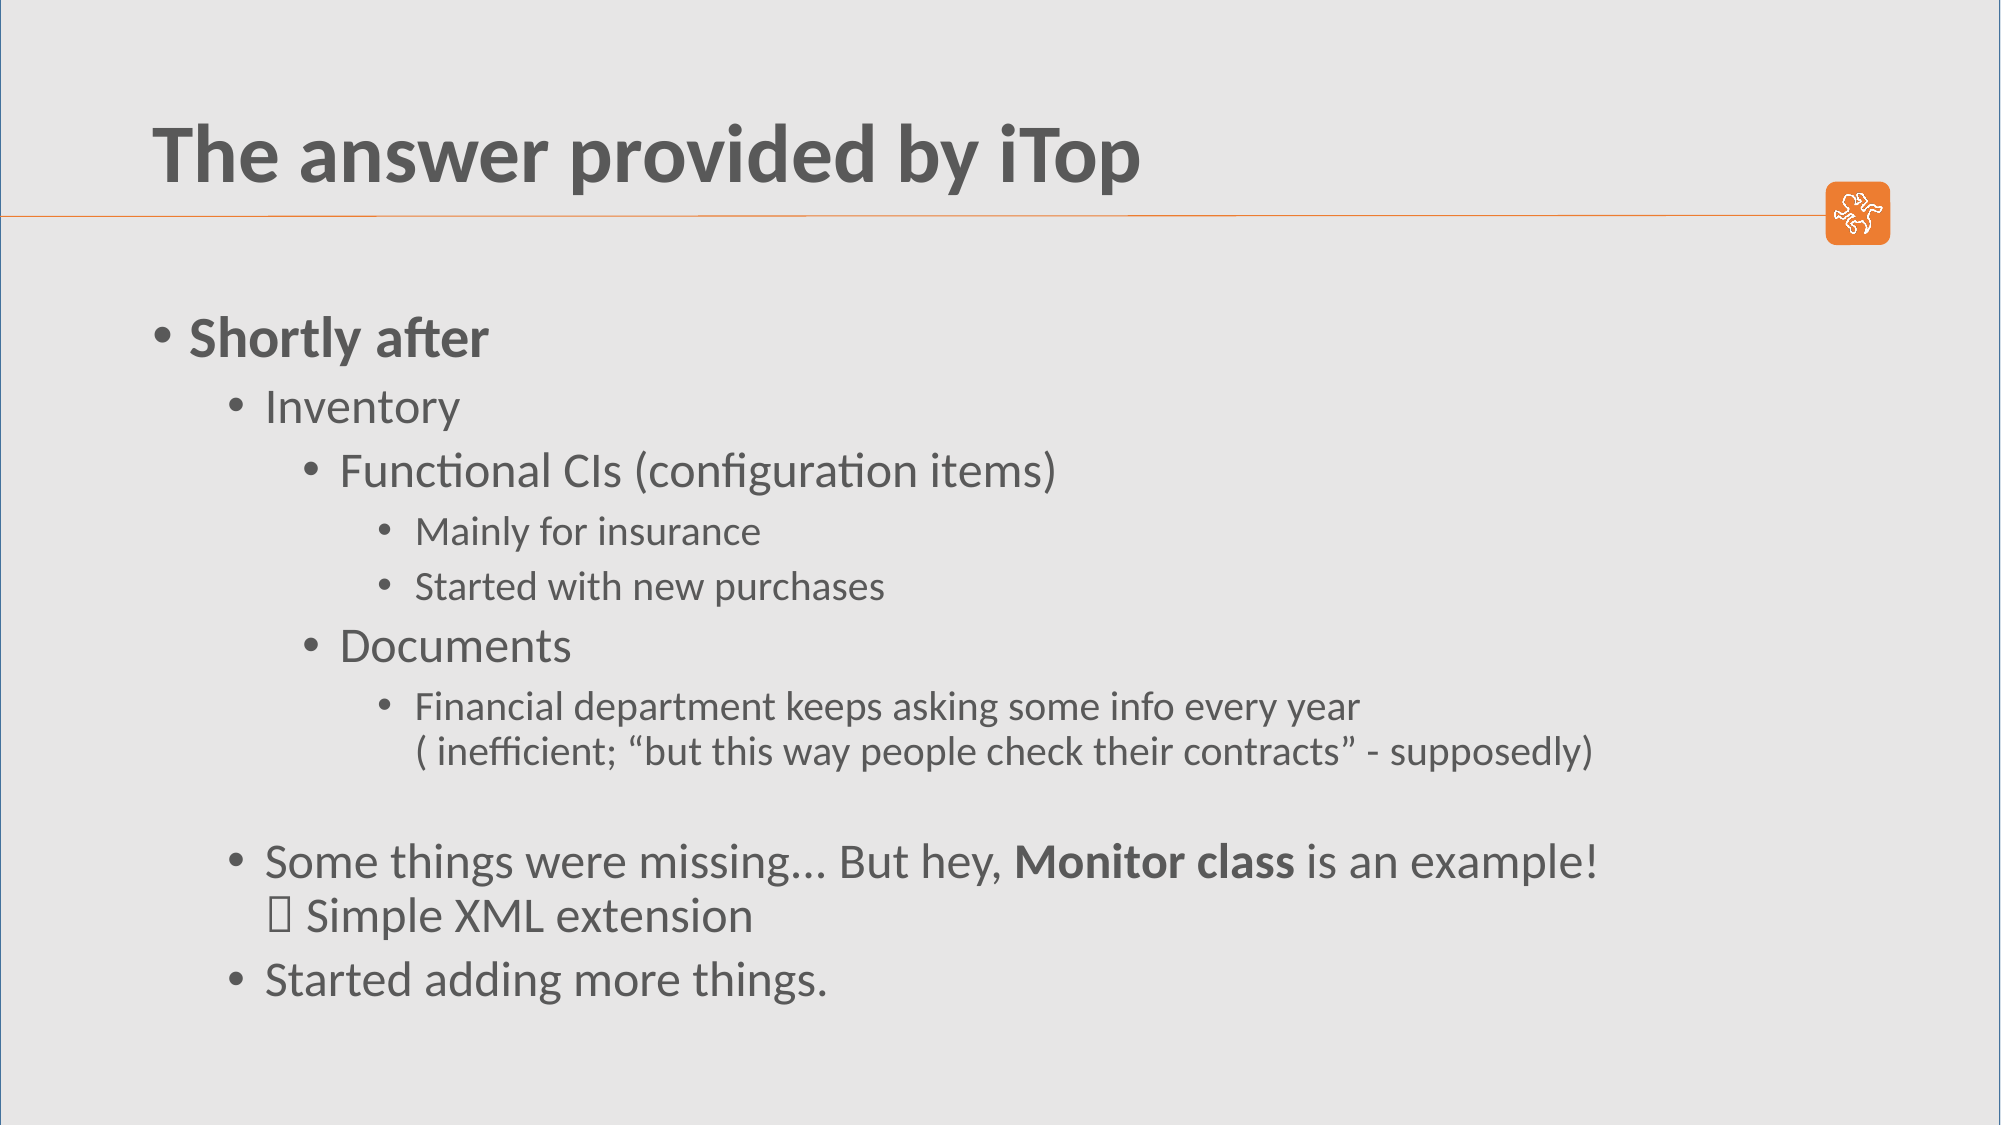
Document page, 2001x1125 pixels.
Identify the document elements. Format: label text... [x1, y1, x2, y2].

picture [1832, 189, 1885, 238]
list Shortly after Inventory Functional CIs (configuration items) Mainly for insurance Started with new purchases Documents Financial department keeps asking some info every year ( inefficient; “but this way people check their contracts” - supposedly) Some things were missing... But hey, Monitor class is an example!  Simple XML extension Started adding more things. [137, 299, 1863, 1014]
title The answer provided by iTop [137, 103, 1863, 216]
